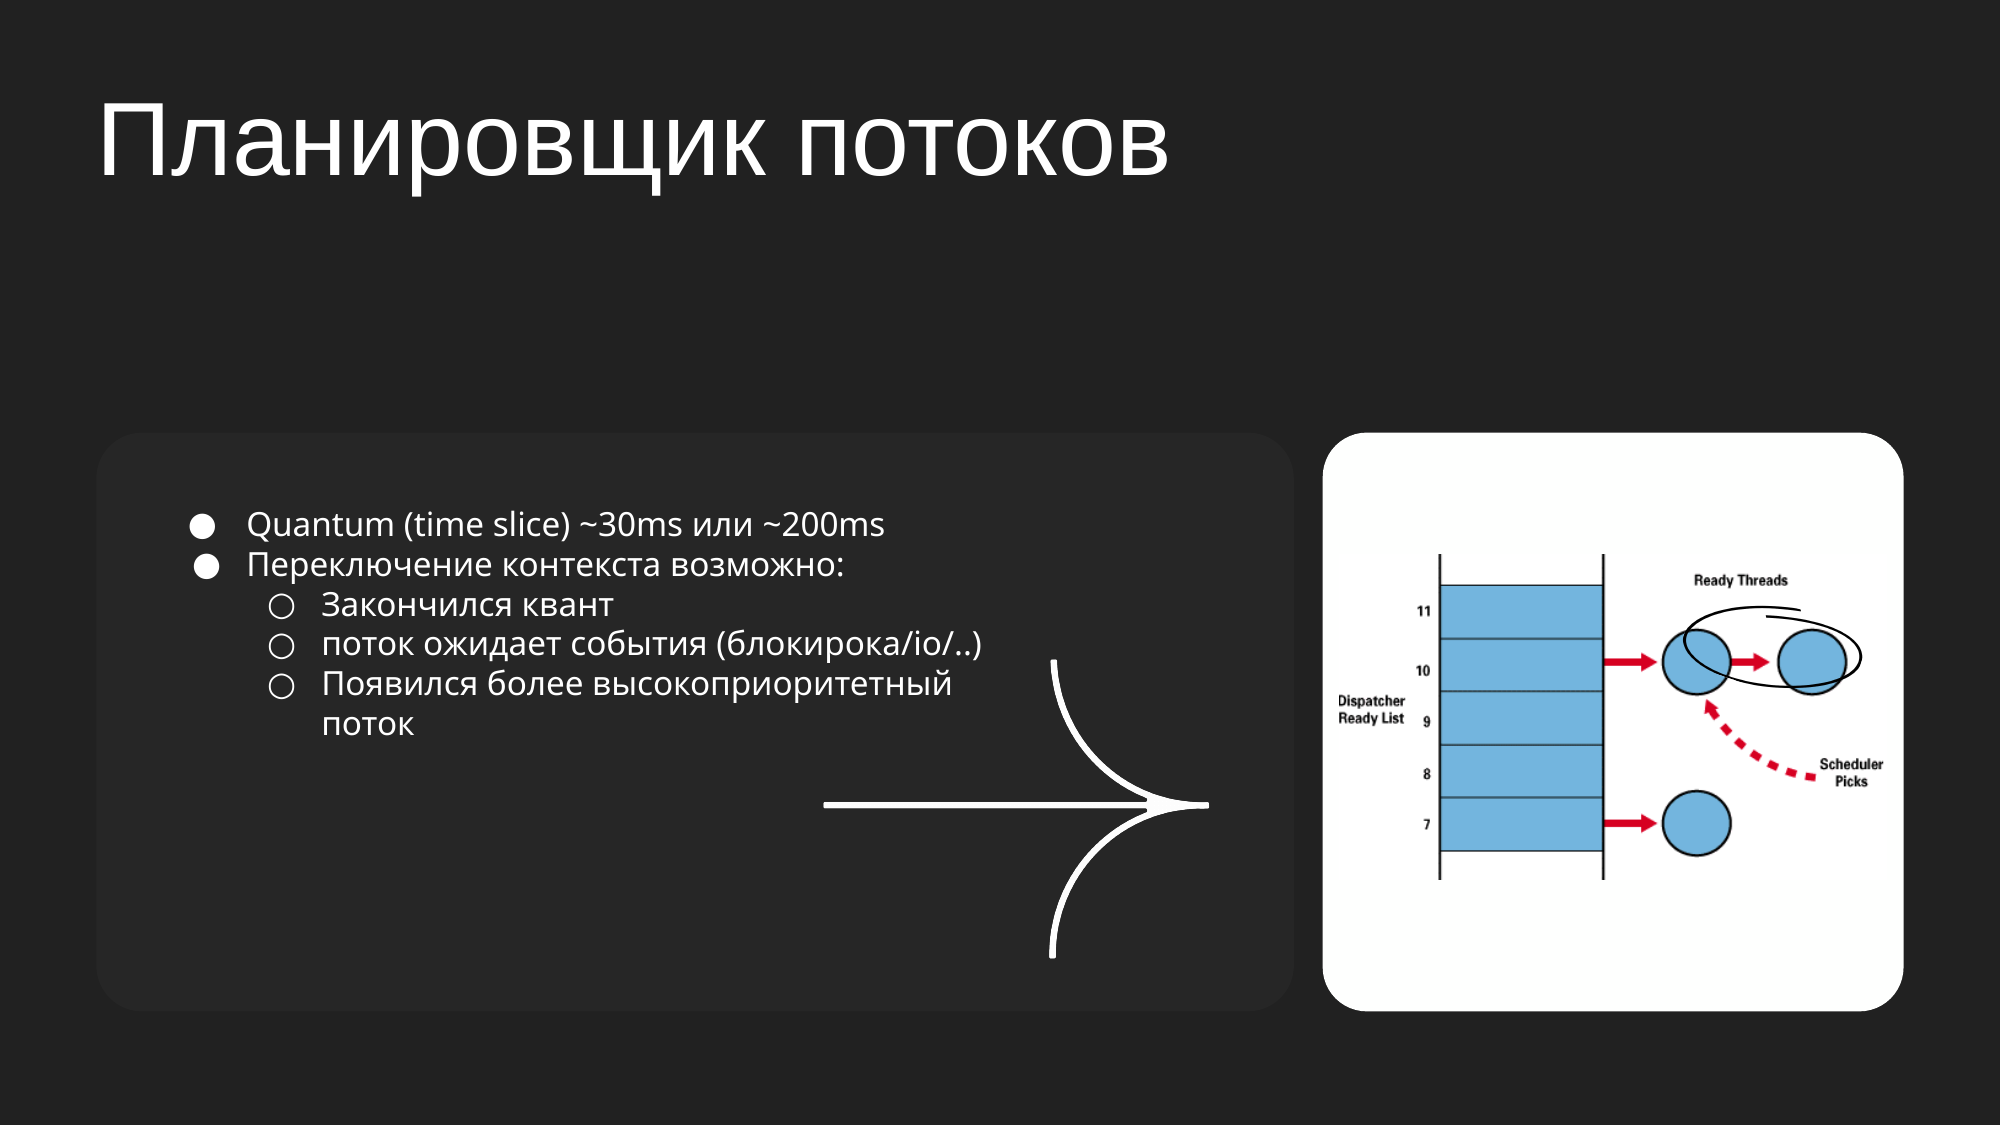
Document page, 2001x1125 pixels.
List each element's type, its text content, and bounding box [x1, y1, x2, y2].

picture [804, 445, 1228, 971]
text_box [1324, 980, 1902, 1012]
text_box [1326, 432, 1901, 460]
text_box Quantum (time slice) ~30ms или ~200ms Переключение контекста возможно: Закончился квант поток ожидает события (блокирока/io/..) Появился более высокоприоритетный поток [156, 495, 799, 834]
title Планировщик потоков [96, 95, 1173, 293]
text_box [96, 432, 1294, 1012]
picture [1322, 462, 1904, 973]
